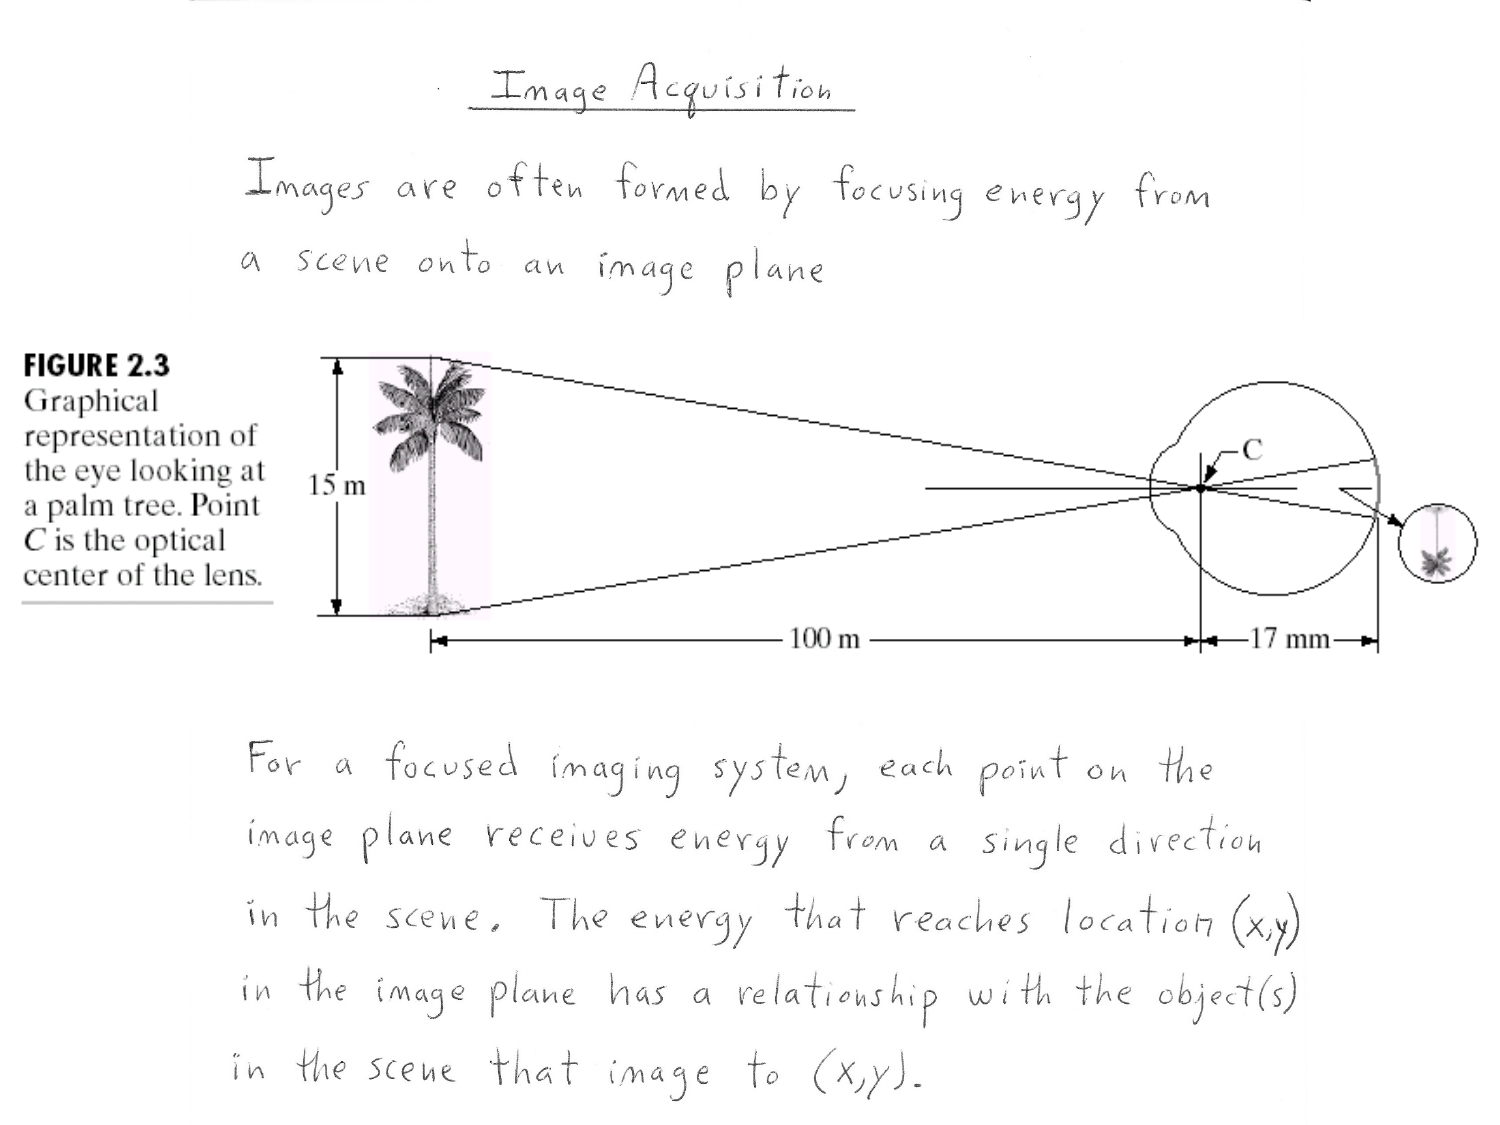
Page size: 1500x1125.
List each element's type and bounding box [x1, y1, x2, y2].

picture [14, 340, 1487, 699]
picture [189, 719, 1311, 1125]
picture [189, 0, 1311, 320]
